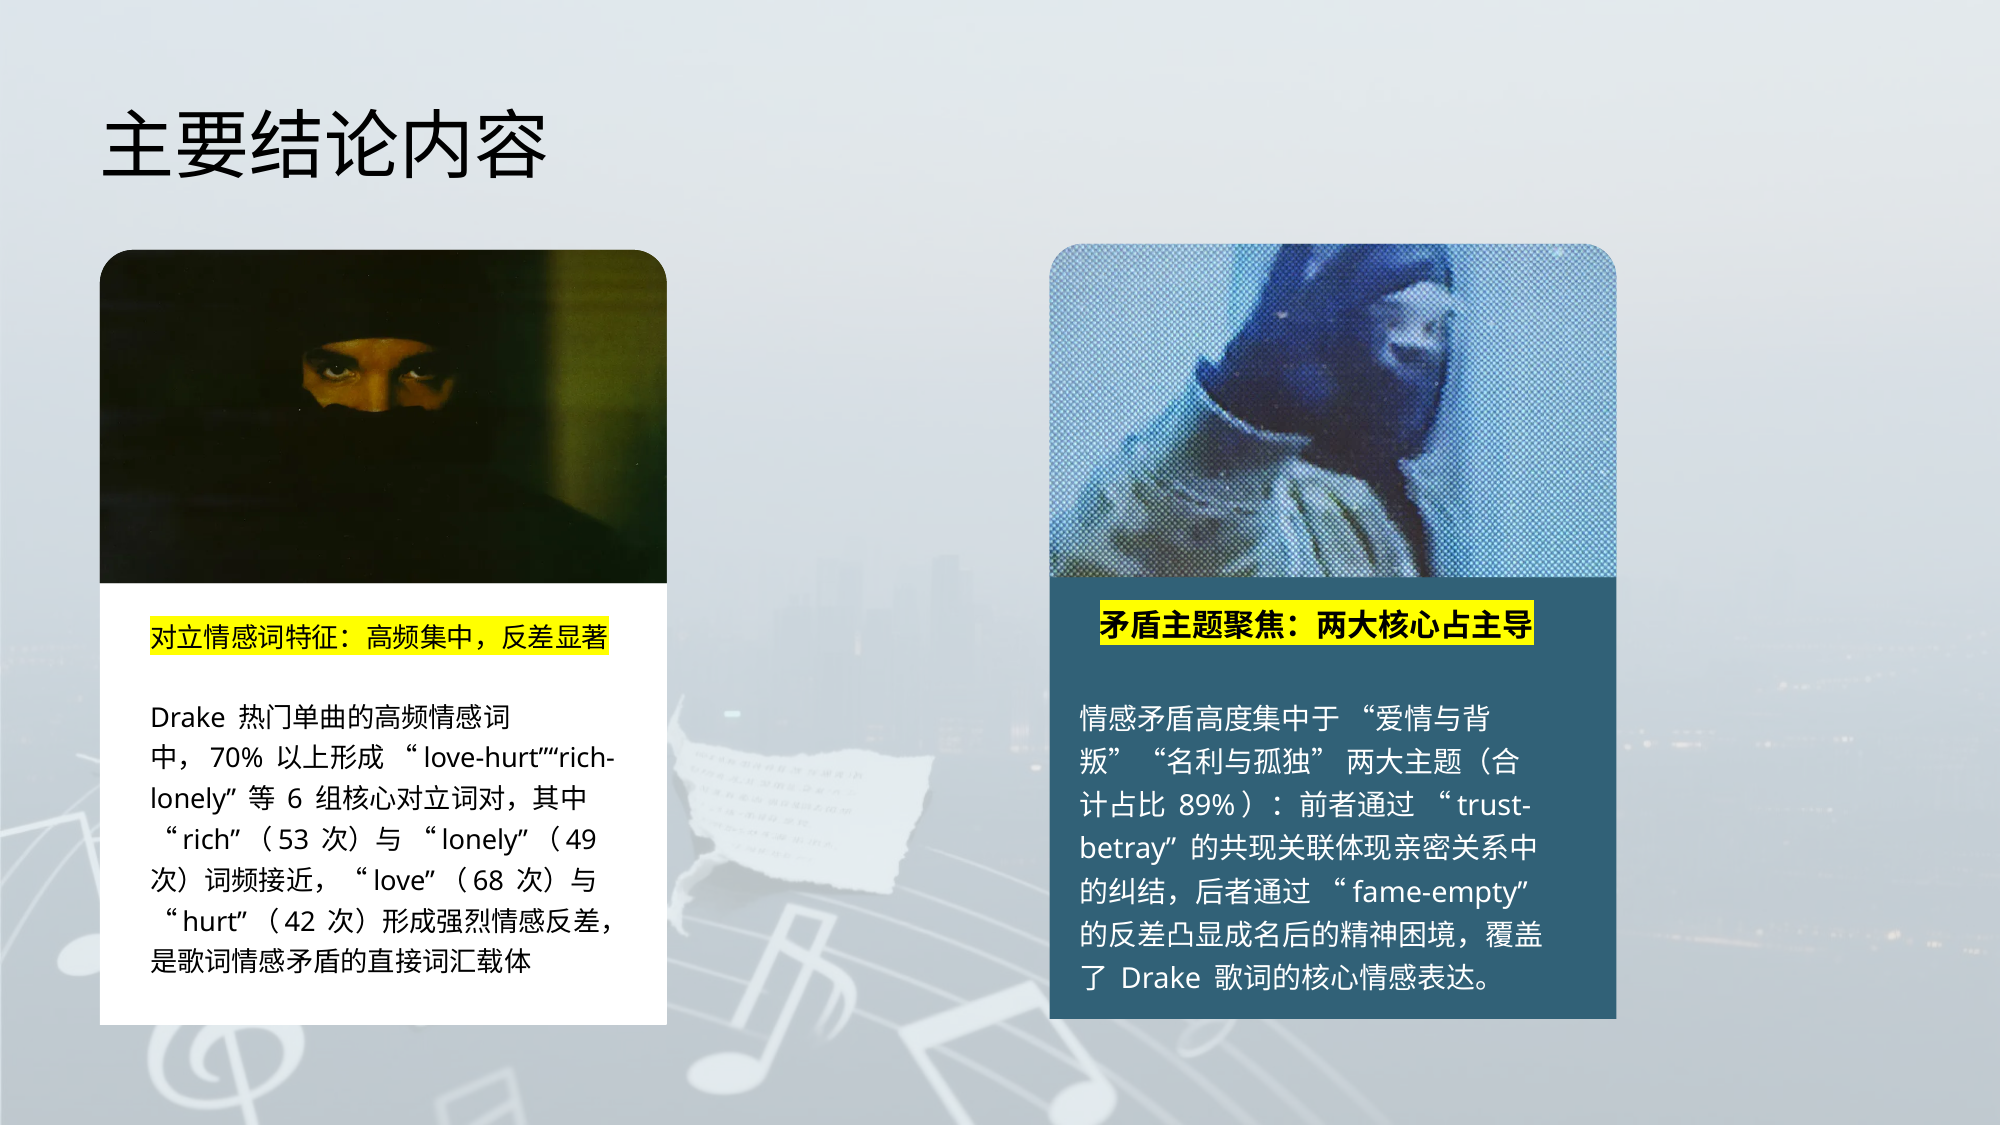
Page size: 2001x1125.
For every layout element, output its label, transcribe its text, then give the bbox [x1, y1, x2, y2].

list 对立情感词特征：高频集中，反差显著 [150, 616, 617, 684]
list [1049, 578, 1617, 1019]
title 主要结论内容 [99, 87, 1900, 188]
picture [1049, 243, 1617, 578]
list 矛盾主题聚焦：两大核心占主导 [1099, 601, 1567, 668]
list Drake 热门单曲的高频情感词中，70% 以上形成 “love-hurt”“rich-lonely” 等 6 组核心对立词对，其中 “rich”（53 次）与 “lonely”（49 次）词频接近，“love”（68 次）与 “hurt”（42 次）形成强烈情感反差，是歌词情感矛盾的直接词汇载体 [150, 691, 617, 992]
list 情感矛盾高度集中于 “爱情与背叛”“名利与孤独” 两大主题（合计占比 89%）：前者通过 “trust-betray” 的共现关联体现亲密关系中的纠结，后者通过 “fame-empty” 的反差凸显成名后的精神困境，覆盖了 Drake 歌词的核心情感表达。 [1079, 691, 1546, 1001]
picture [99, 249, 668, 584]
list [99, 584, 667, 1025]
